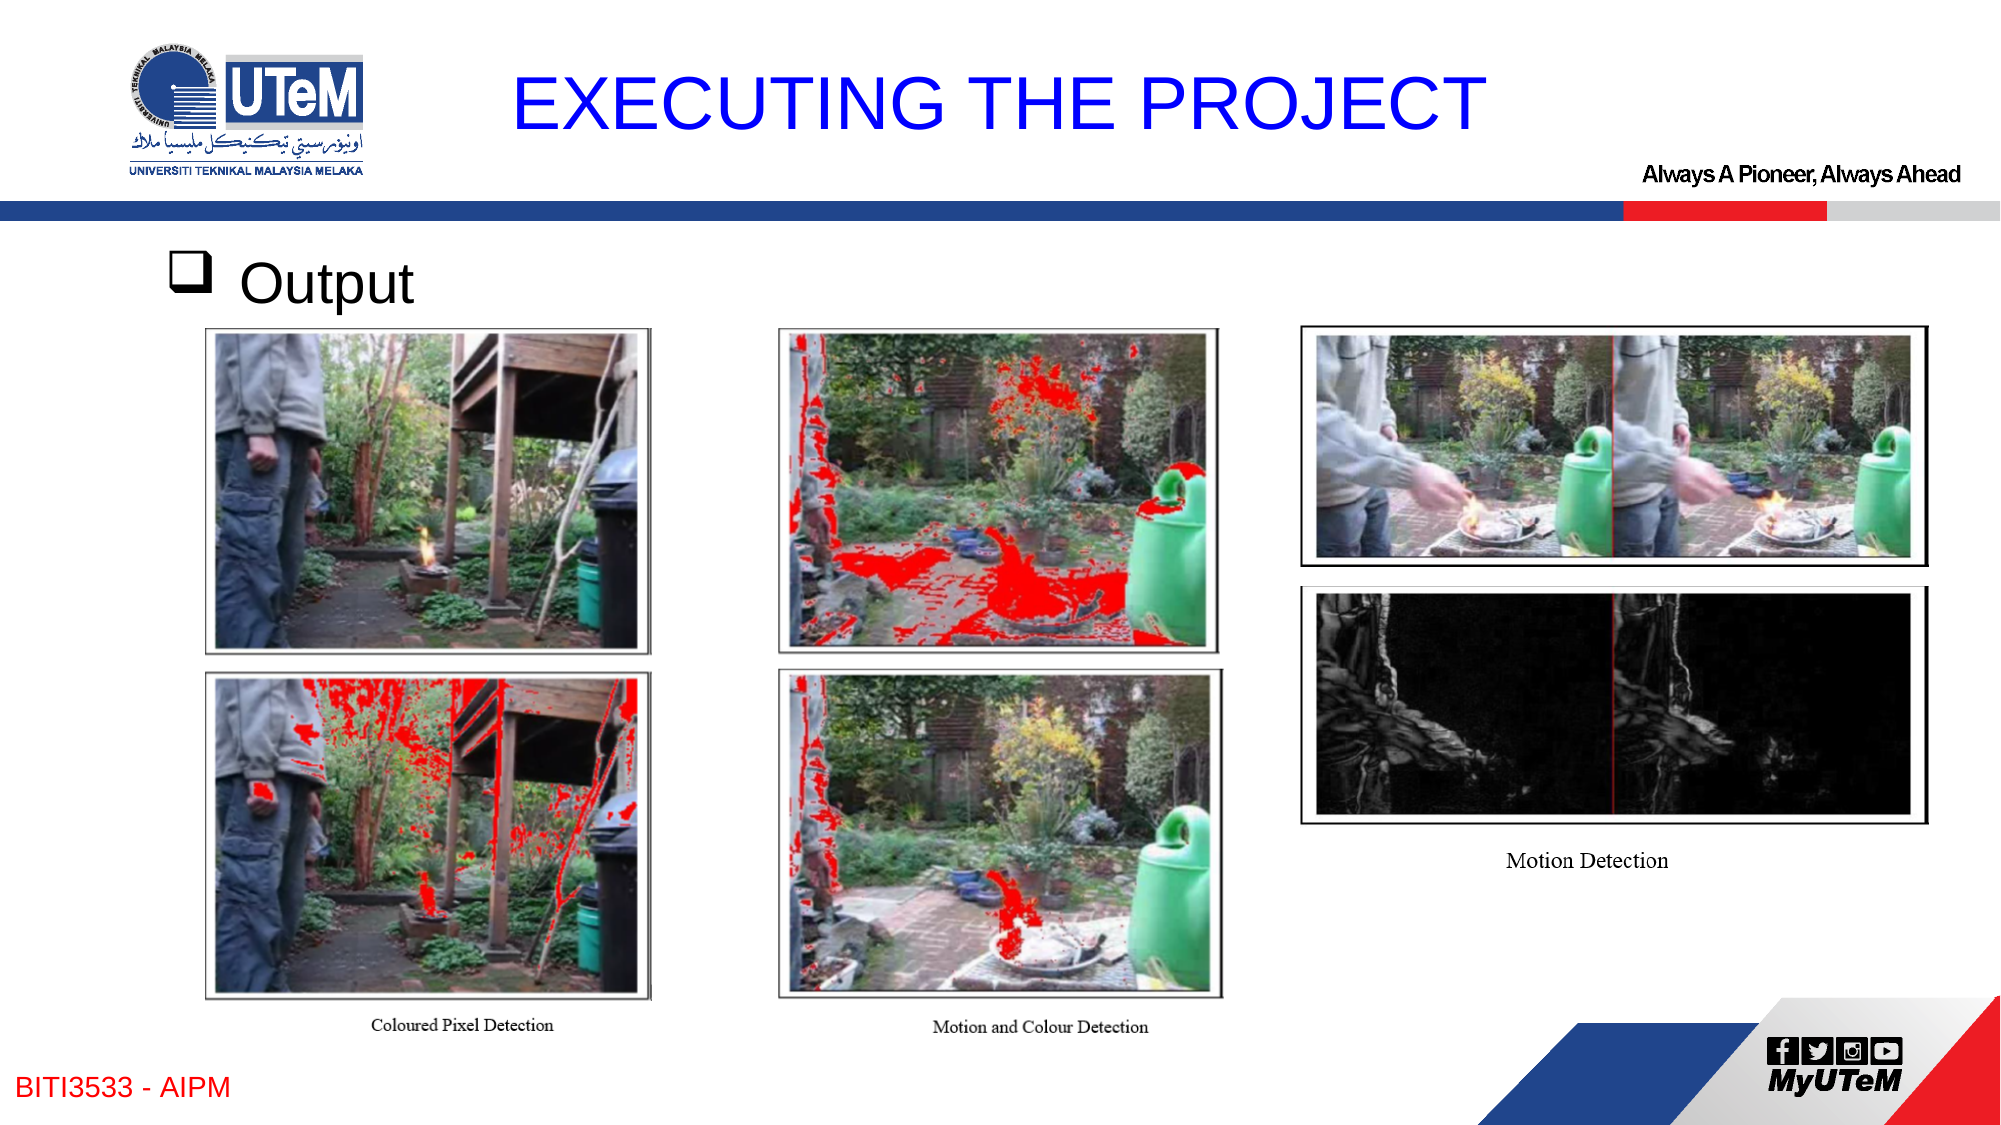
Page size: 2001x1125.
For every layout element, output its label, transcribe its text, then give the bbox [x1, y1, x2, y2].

text_box Output [150, 237, 1838, 323]
text_box EXECUTING THE PROJECT [412, 46, 1588, 152]
picture [0, 0, 2001, 1125]
text_box BITI3533 - AIPM [0, 1060, 246, 1111]
